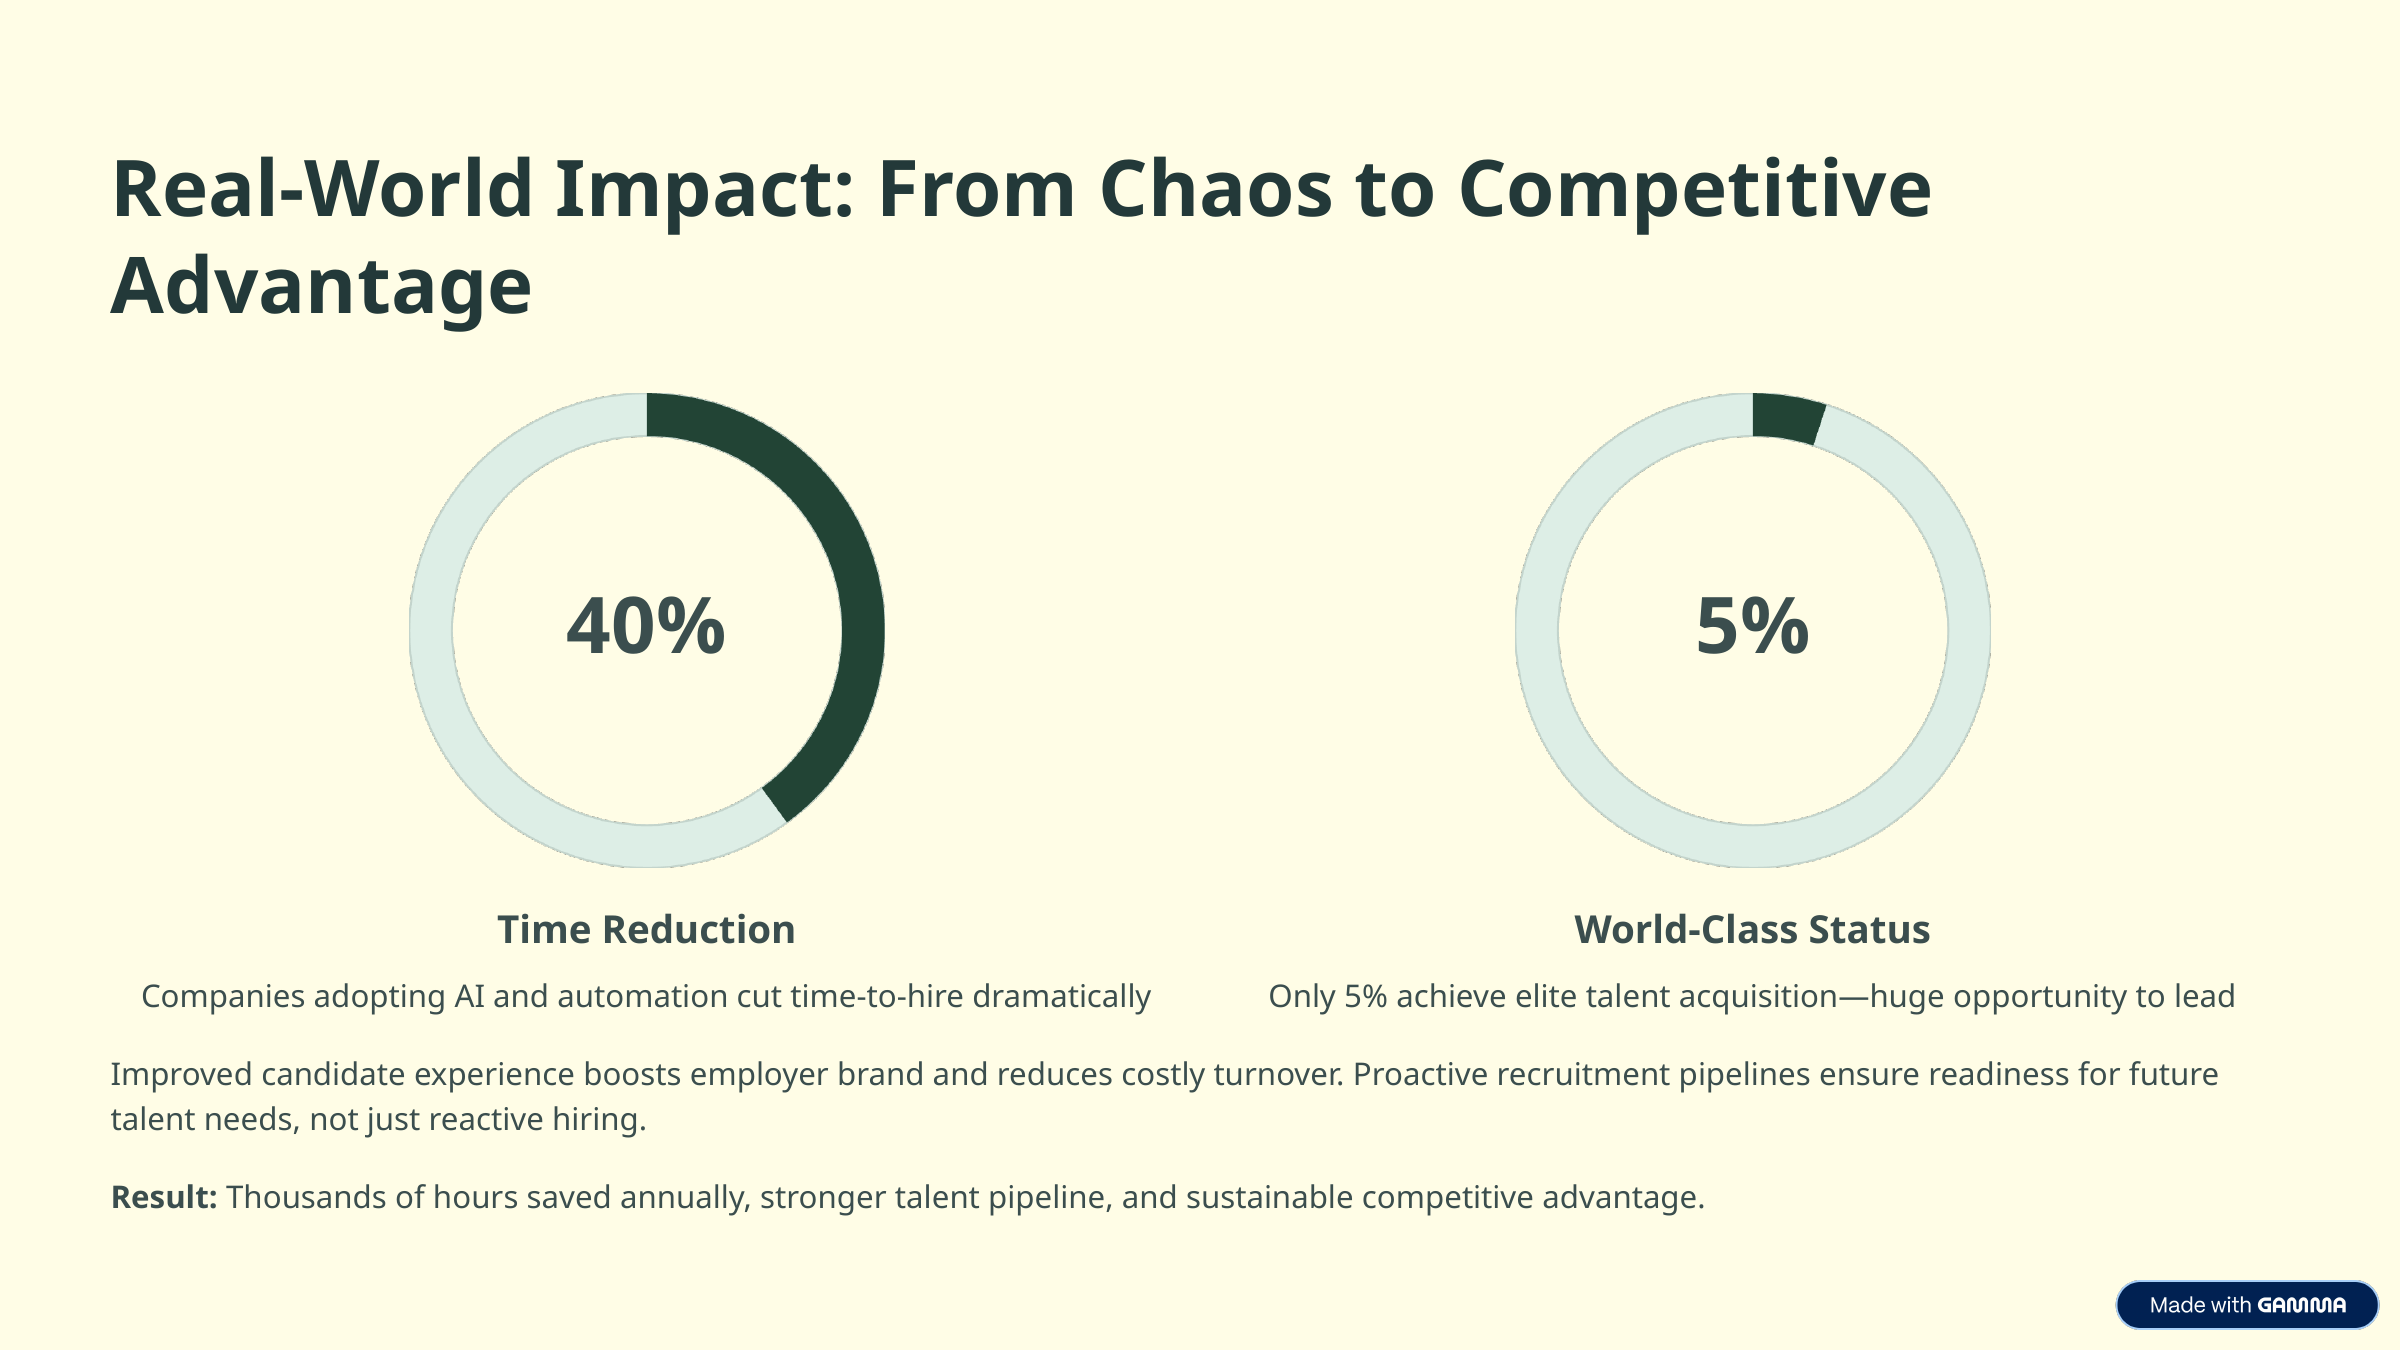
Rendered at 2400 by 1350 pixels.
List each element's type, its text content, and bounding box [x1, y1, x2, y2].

picture [409, 393, 885, 868]
text_box Only 5% achieve elite talent acquisition—huge opportunity to lead [1216, 968, 2290, 1016]
text_box Result: Thousands of hours saved annually, stronger talent pipeline, and sustainable competitive advantage. [110, 1169, 2290, 1217]
text_box World-Class Status [1542, 902, 1964, 953]
picture [2106, 1271, 2389, 1339]
text_box Improved candidate experience boosts employer brand and reduces costly turnover. Proactive recruitment pipelines ensure readiness for future talent needs, not just reactive hiring. [110, 1045, 2290, 1139]
text_box Time Reduction [449, 902, 845, 953]
text_box Companies adopting AI and automation cut time-to-hire dramatically [110, 968, 1184, 1016]
text_box Real-World Impact: From Chaos to Competitive Advantage [110, 133, 2290, 332]
picture [1515, 393, 1991, 868]
